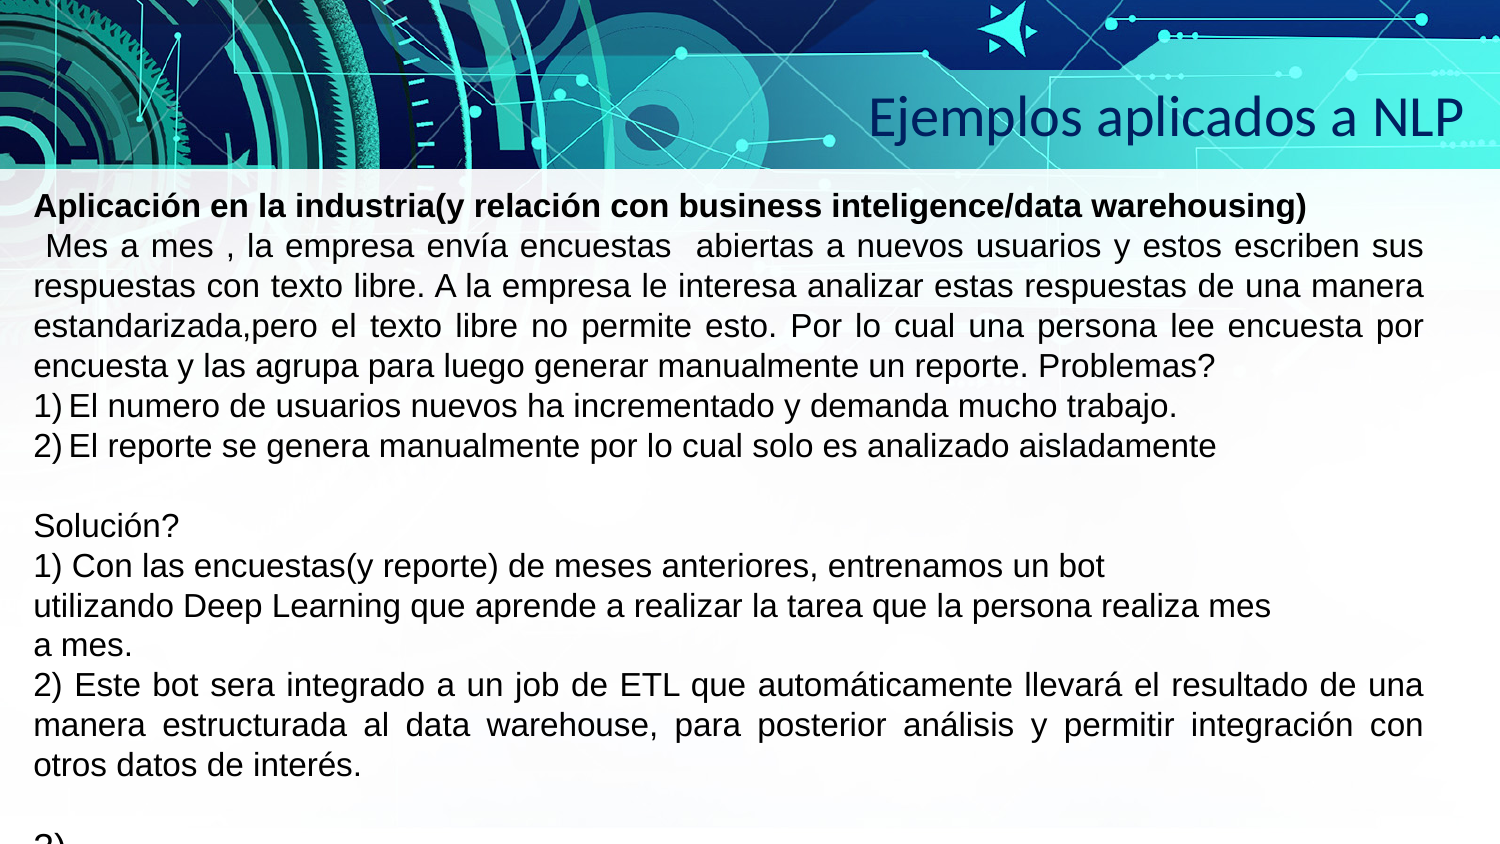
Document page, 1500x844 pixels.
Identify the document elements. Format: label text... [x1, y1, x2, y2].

text_box Ejemplos aplicados a NLP [555, 70, 1480, 166]
text_box Aplicación en la industria(y relación con business inteligence/data warehousing) Mes a mes , la empresa envía encuestas abiertas a nuevos usuarios y estos escriben sus respuestas con texto libre. A la empresa le interesa analizar estas respuestas de una manera estandarizada,pero el texto libre no permite esto. Por lo cual una persona lee encuesta por encuesta y las agrupa para luego generar manualmente un reporte. Problemas? El numero de usuarios nuevos ha incrementado y demanda mucho trabajo. El reporte se genera manualmente por lo cual solo es analizado aisladamente Solución? 1) Con las encuestas(y reporte) de meses anteriores, entrenamos un bot utilizando Deep Learning que aprende a realizar la tarea que la persona realiza mes a mes. 2) Este bot sera integrado a un job de ETL que automáticamente llevará el resultado de una manera estructurada al data warehouse, para posterior análisis y permitir integración con otros datos de interés. [18, 177, 1441, 844]
picture [0, 0, 1500, 844]
